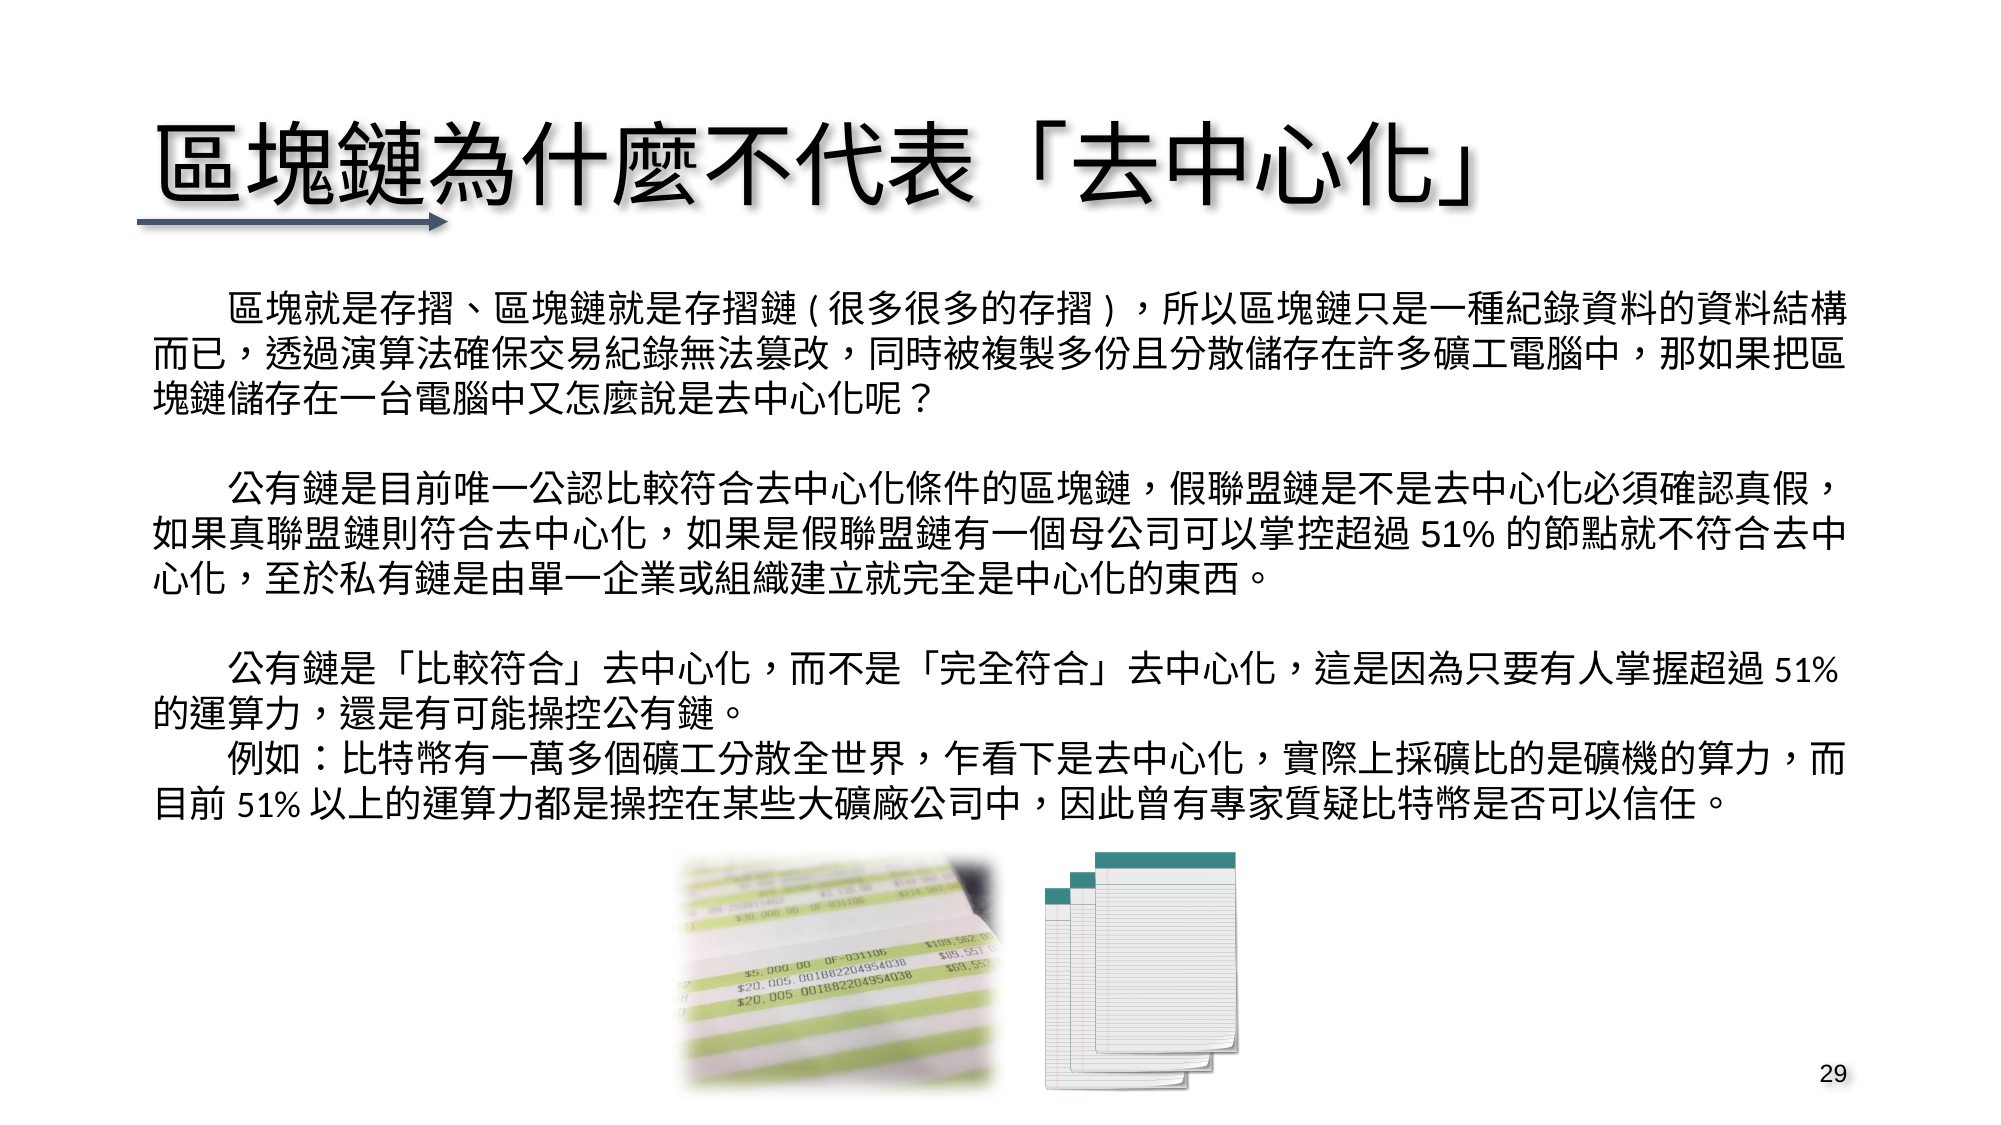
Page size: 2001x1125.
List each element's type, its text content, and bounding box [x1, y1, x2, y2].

picture [669, 847, 1008, 1102]
slide_number 29 [1761, 1042, 1863, 1103]
picture [1045, 852, 1240, 1092]
text_box 區塊就是存摺、區塊鏈就是存摺鏈(很多很多的存摺)，所以區塊鏈只是一種紀錄資料的資料結構而已，透過演算法確保交易紀錄無法篡改，同時被複製多份且分散儲存在許多礦工電腦中，那如果把區塊鏈儲存在一台電腦中又怎麼說是去中心化呢？ 公有鏈是目前唯一公認比較符合去中心化條件的區塊鏈，假聯盟鏈是不是去中心化必須確認真假，如果真聯盟鏈則符合去中心化，如果是假聯盟鏈有一個母公司可以掌控超過51%的節點就不符合去中心化，至於私有鏈是由單一企業或組織建立就完全是中心化的東西。 公有鏈是「比較符合」去中心化，而不是「完全符合」去中心化，這是因為只要有人掌握超過51%的運算力，還是有可能操控公有鏈。 例如：比特幣有一萬多個礦工分散全世界，乍看下是去中心化，實際上採礦比的是礦機的算力，而目前51%以上的運算力都是操控在某些大礦廠公司中，因此曾有專家質疑比特幣是否可以信任。 [137, 277, 1863, 832]
title 區塊鏈為什麼不代表「去中心化」 [137, 59, 1863, 277]
